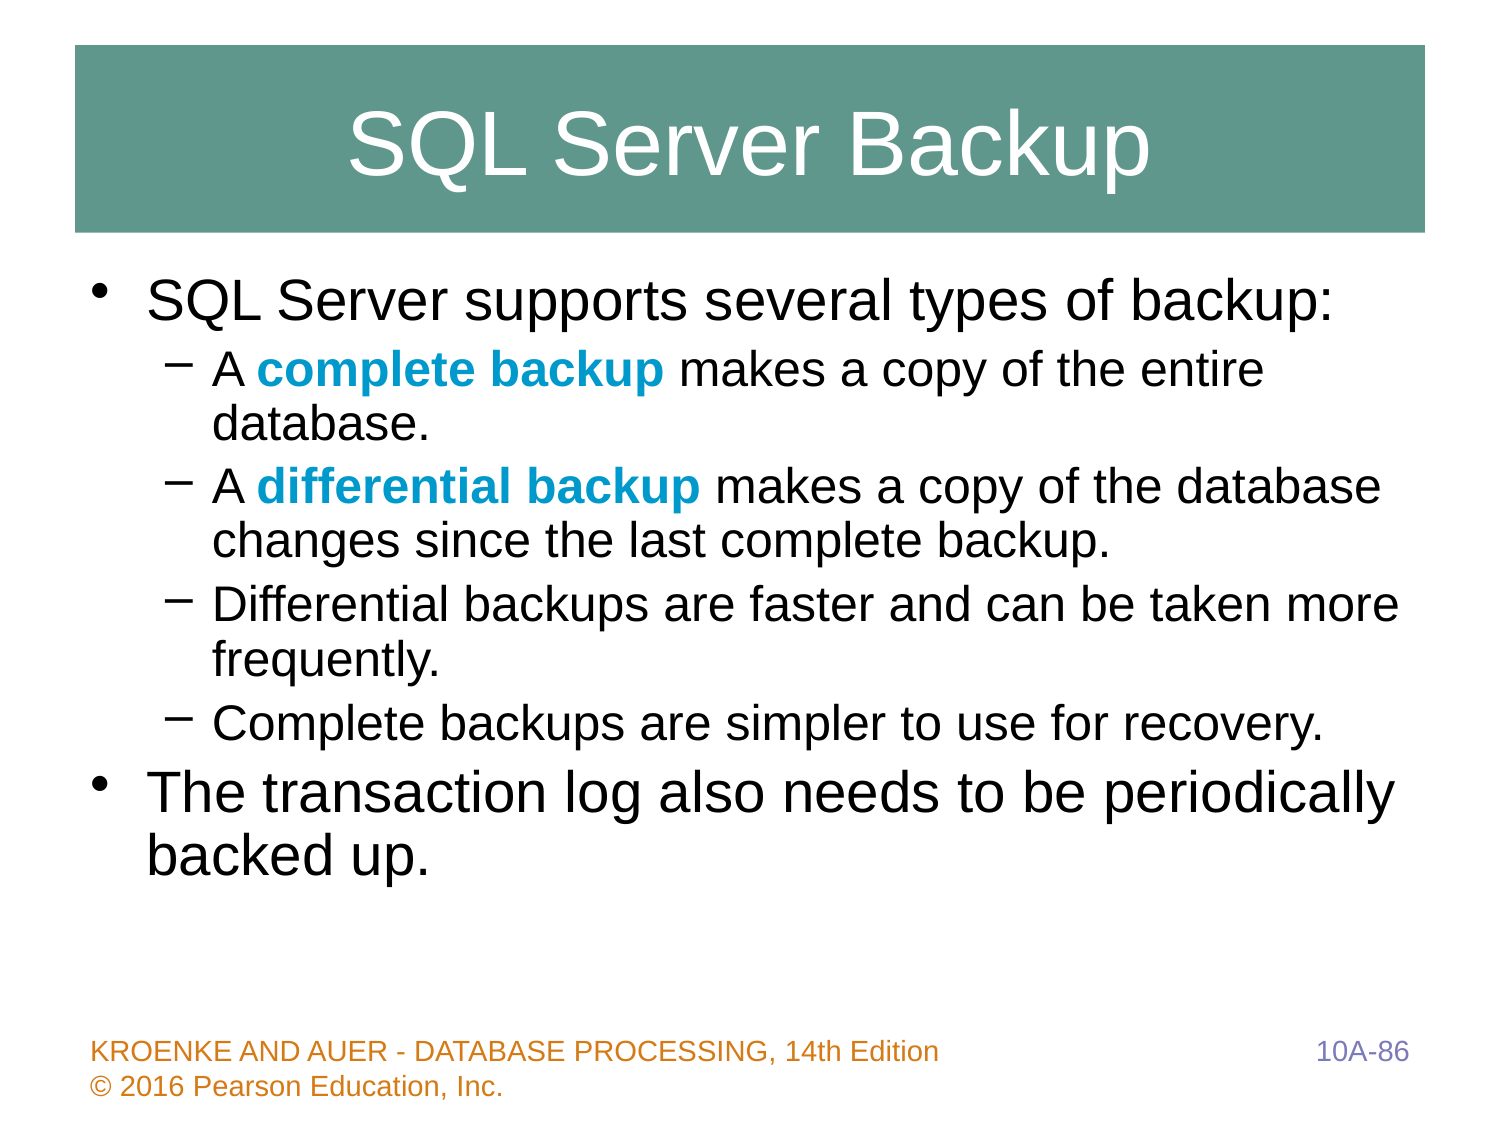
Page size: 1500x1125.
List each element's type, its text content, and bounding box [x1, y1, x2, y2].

slide_number 10A-86 [1074, 1024, 1426, 1103]
list SQL Server supports several types of backup: A complete backup makes a copy of the entire database. A differential backup makes a copy of the database changes since the last complete backup. Differential backups are faster and can be taken more frequently. Complete backups are simpler to use for recovery. The transaction log also needs to be periodically backed up. [74, 262, 1426, 1006]
footer KROENKE AND AUER - DATABASE PROCESSING, 14th Edition © 2016 Pearson Education, Inc. [74, 1024, 963, 1104]
title SQL Server Backup [74, 44, 1426, 233]
